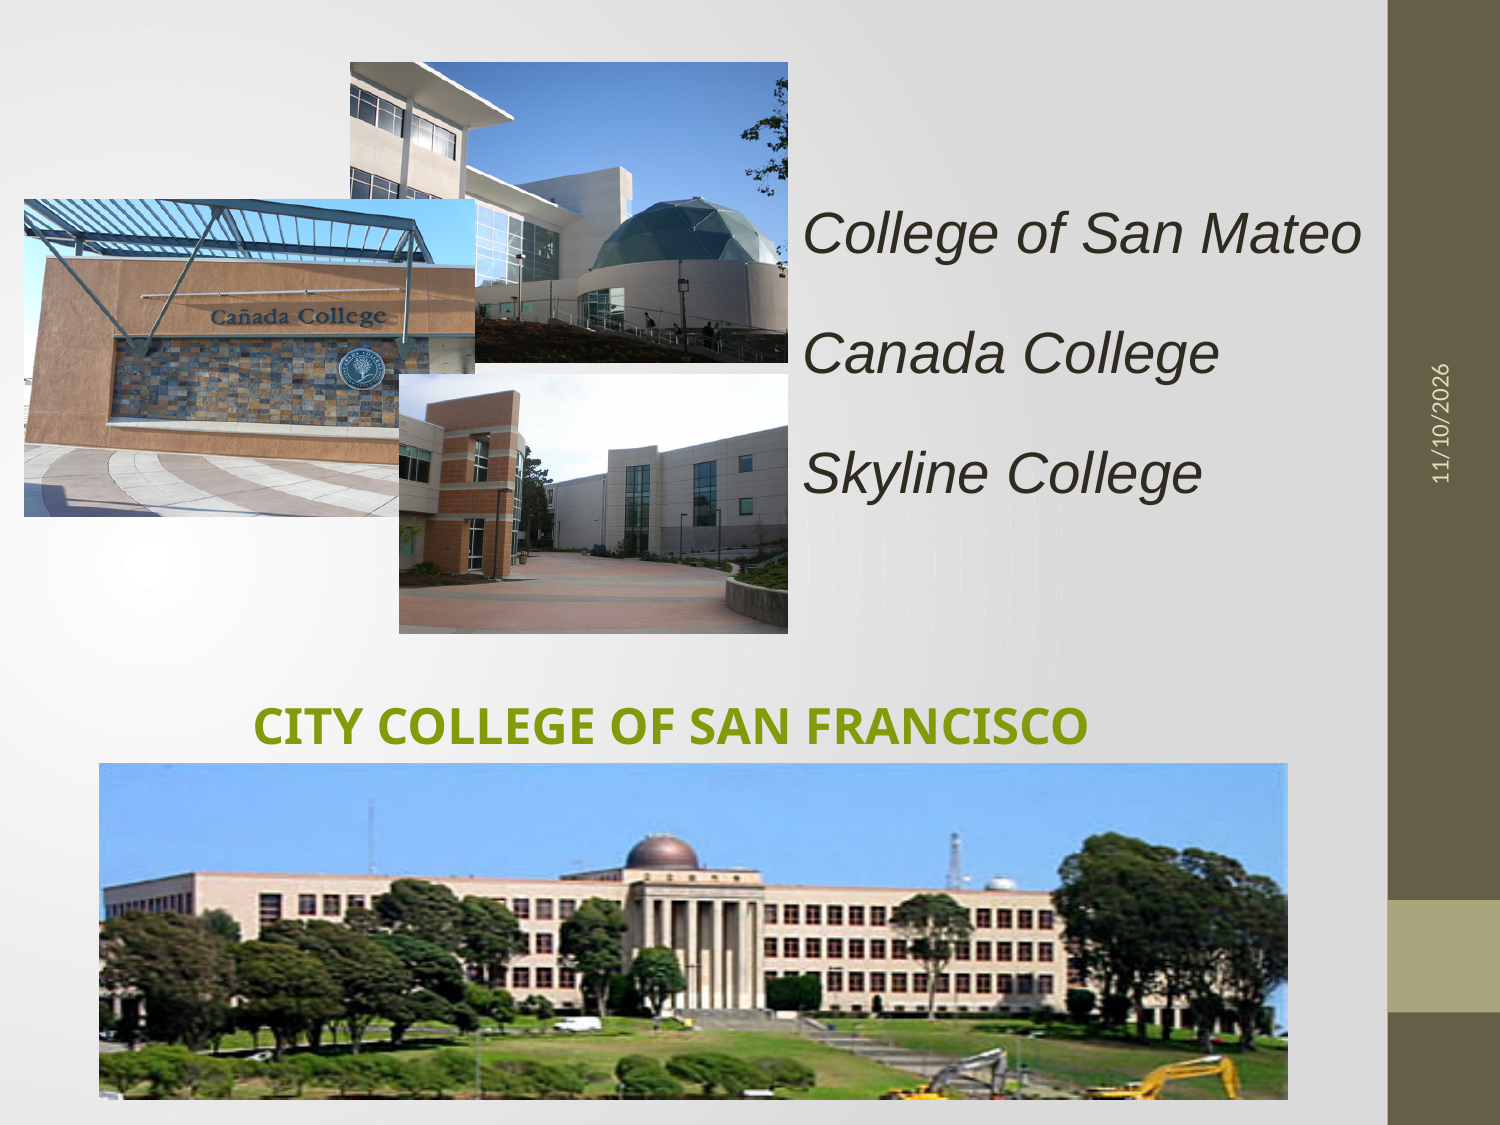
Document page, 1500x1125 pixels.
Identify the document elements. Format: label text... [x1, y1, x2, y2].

picture [24, 61, 788, 634]
picture [99, 674, 1288, 1125]
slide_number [1408, 100, 1469, 501]
text_box College of San Mateo Canada College Skyline College [795, 187, 1400, 513]
